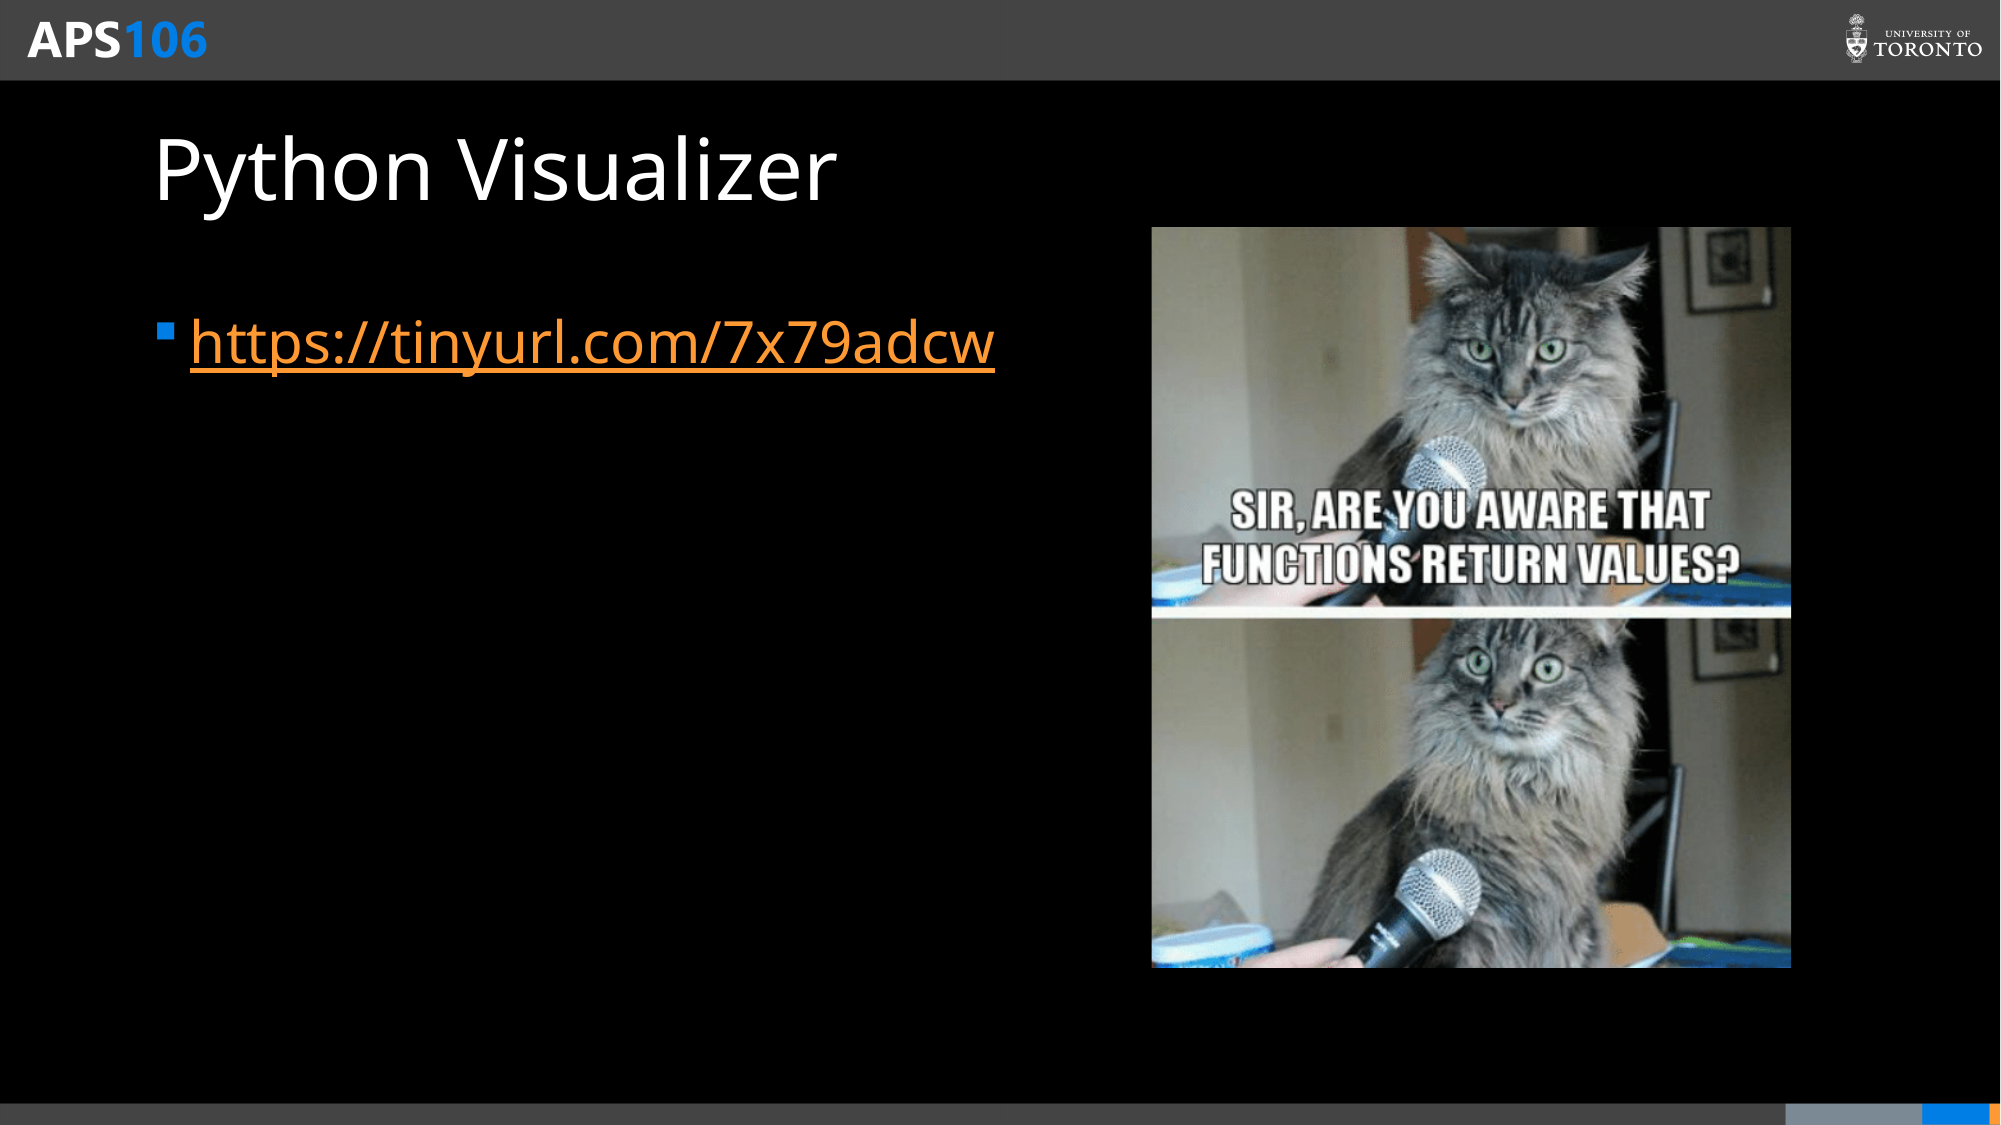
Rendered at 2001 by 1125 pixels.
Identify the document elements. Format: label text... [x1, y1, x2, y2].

list https://tinyurl.com/7x79adcw [137, 299, 1863, 1093]
picture [0, 0, 2001, 1125]
title Python Visualizer [137, 119, 1863, 227]
